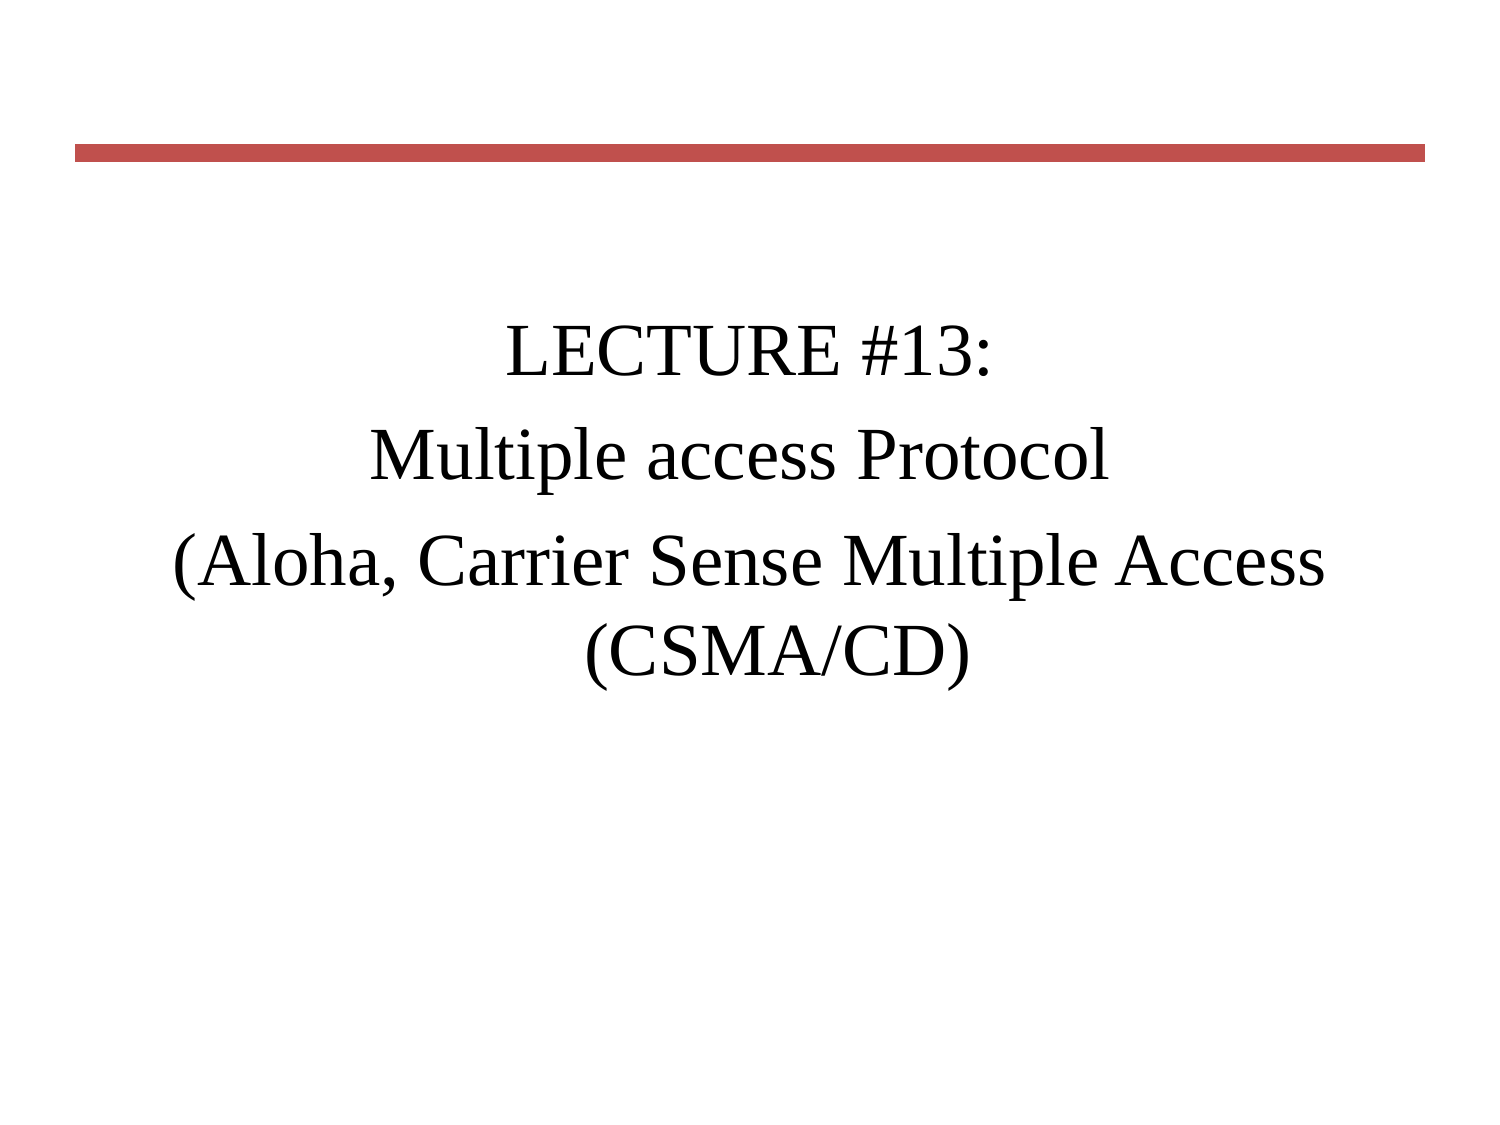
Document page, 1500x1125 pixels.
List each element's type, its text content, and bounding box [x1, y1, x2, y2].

list LECTURE #13: Multiple access Protocol (Aloha, Carrier Sense Multiple Access (CSMA/CD) [75, 187, 1425, 1005]
